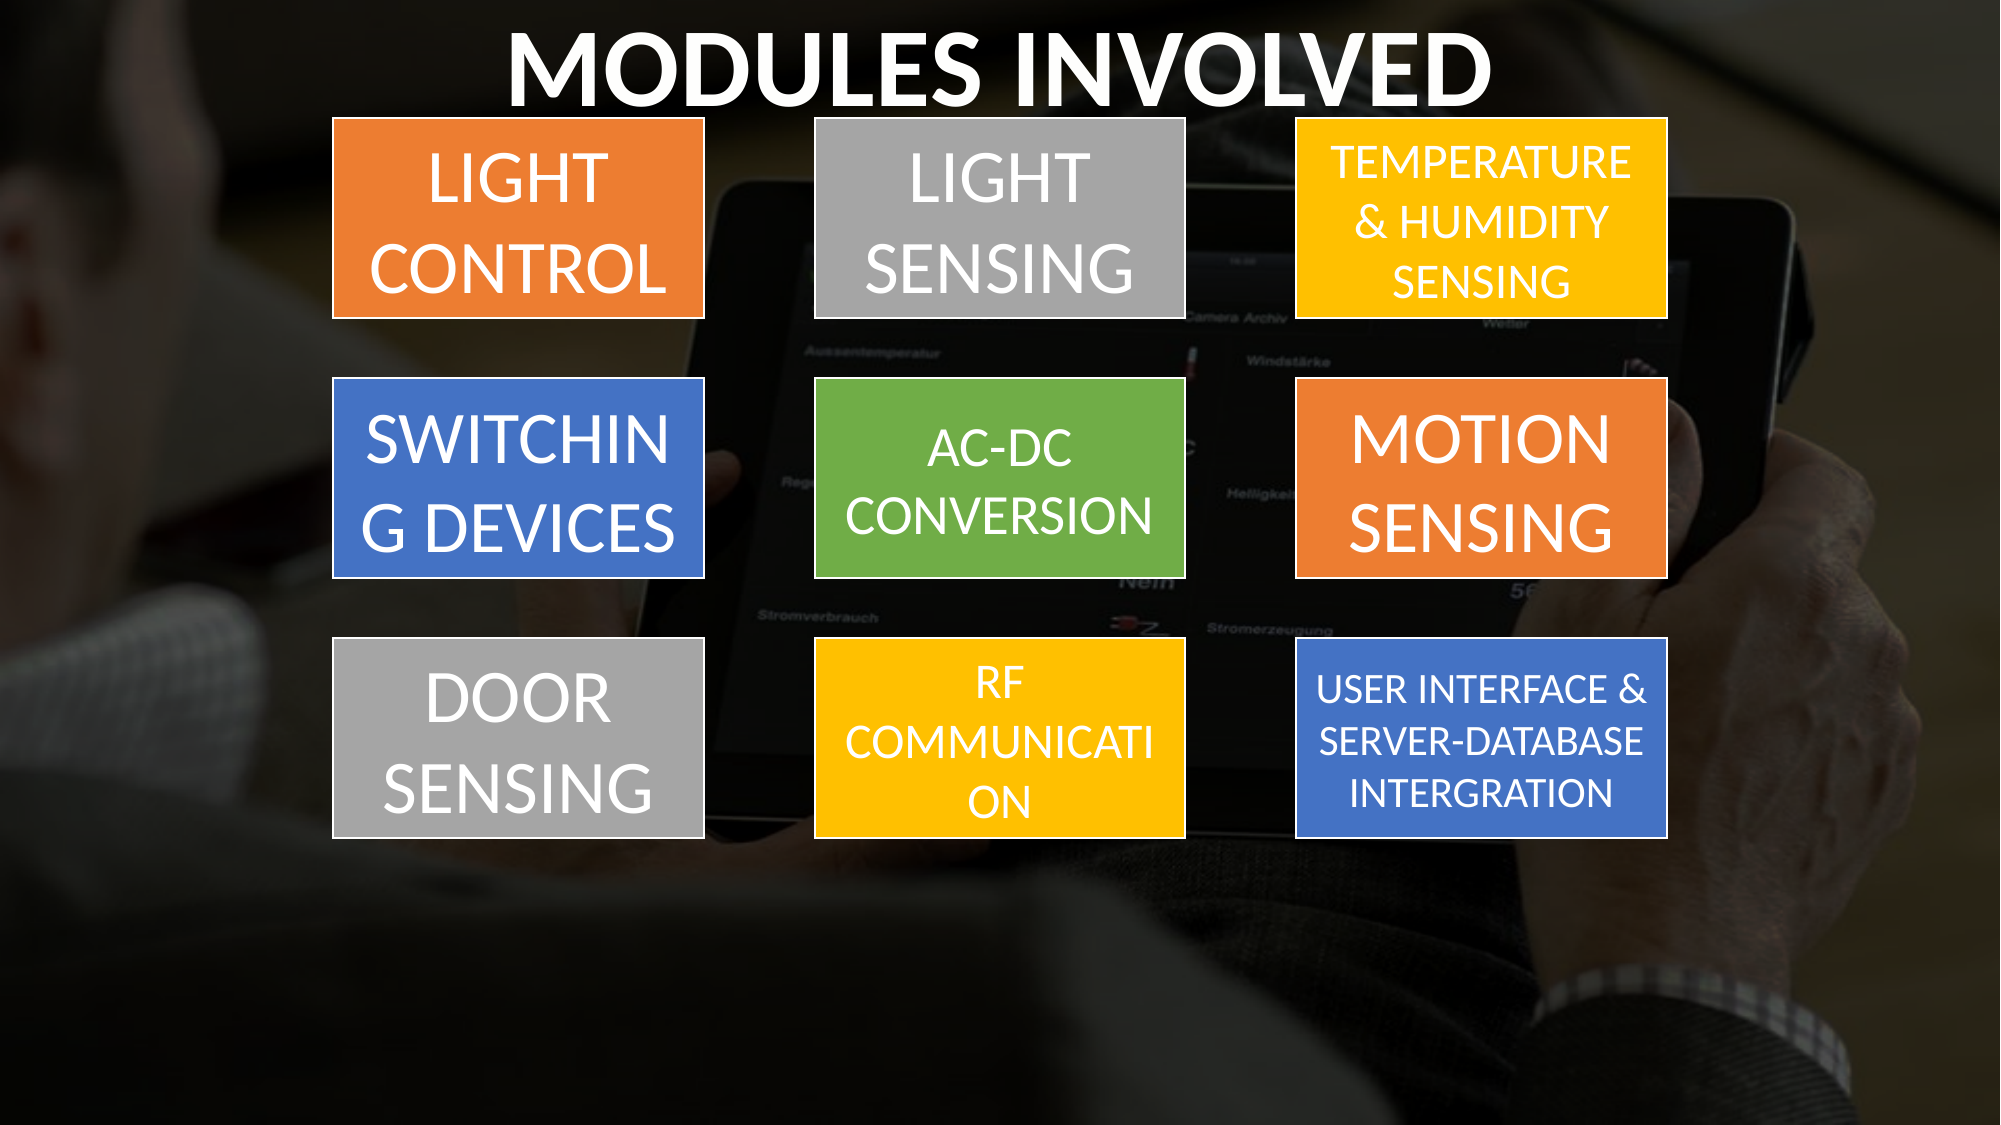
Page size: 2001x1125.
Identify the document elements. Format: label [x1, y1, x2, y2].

text_box [333, 117, 1667, 1007]
picture [0, 0, 2000, 1125]
